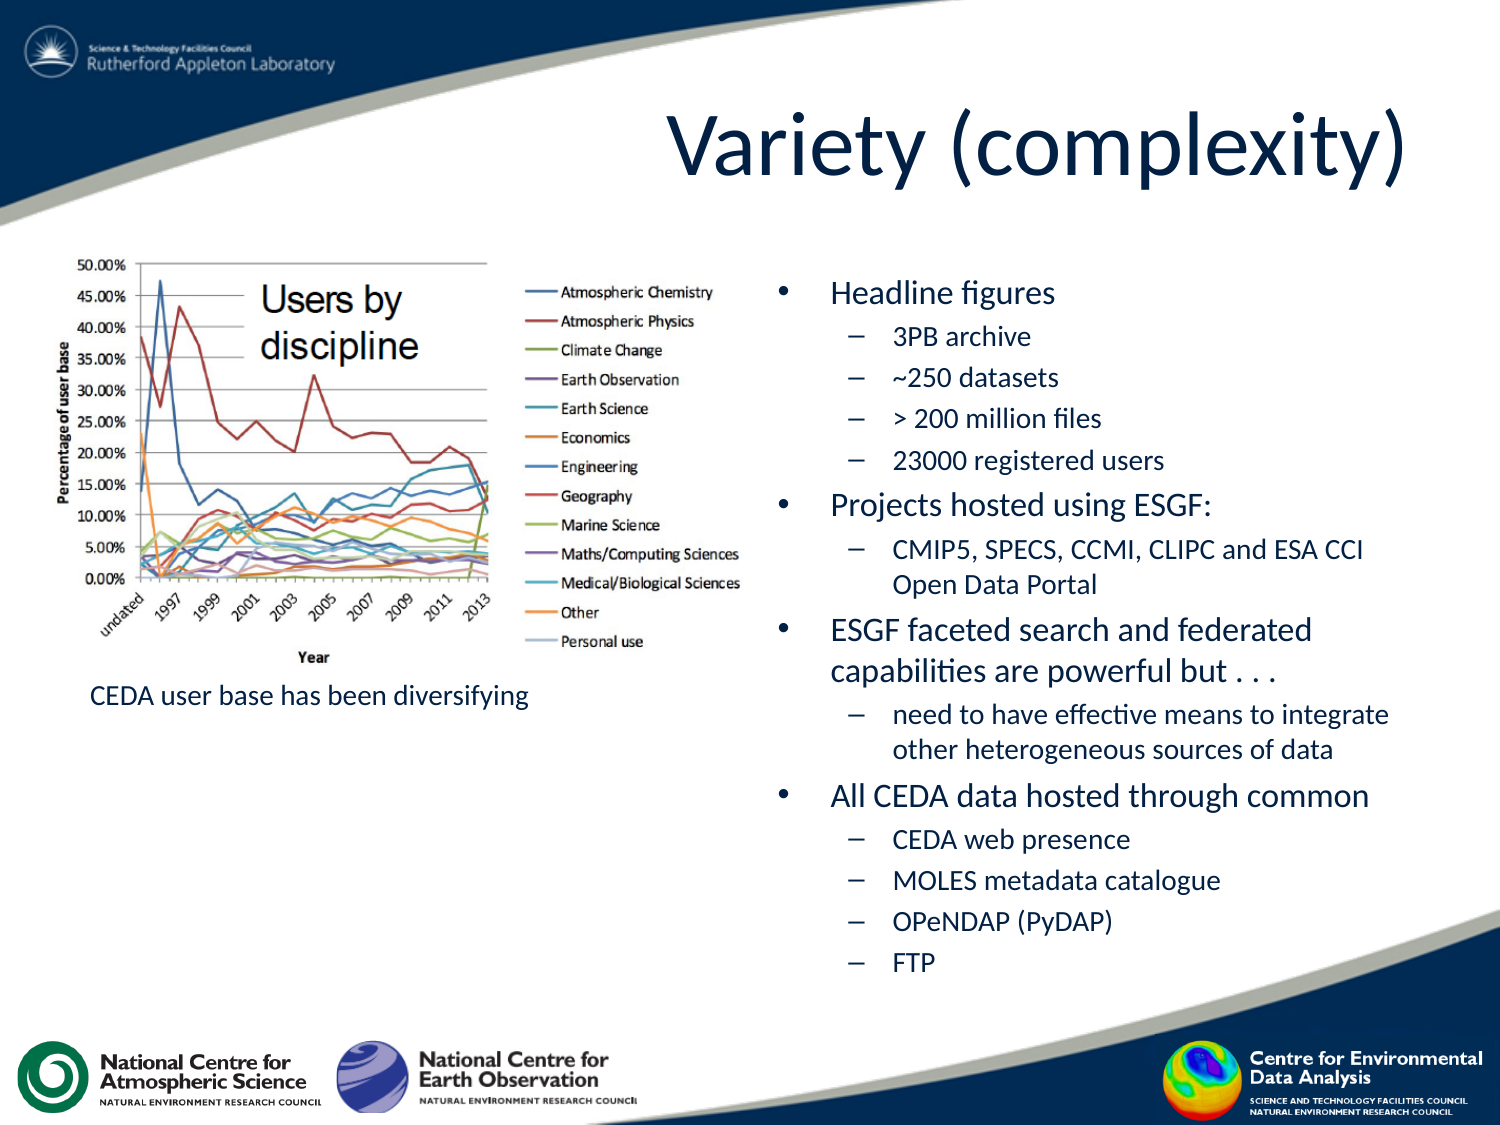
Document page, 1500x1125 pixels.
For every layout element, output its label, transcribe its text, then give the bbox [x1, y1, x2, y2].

list CEDA user base has been diversifying [75, 674, 738, 752]
picture [569, 902, 1500, 1125]
list Headline figures 3PB archive ~250 datasets > 200 million files 23000 registered users Projects hosted using ESGF: CMIP5, SPECS, CCMI, CLIPC and ESA CCI Open Data Portal ESGF faceted search and federated capabilities are powerful but . . . need to have effective means to integrate other heterogeneous sources of data All CEDA data hosted through common CEDA web presence MOLES metadata catalogue OPeNDAP (PyDAP) FTP [762, 262, 1425, 1005]
picture [52, 255, 746, 666]
picture [0, 0, 1008, 239]
title Variety (complexity) [75, 45, 1425, 233]
